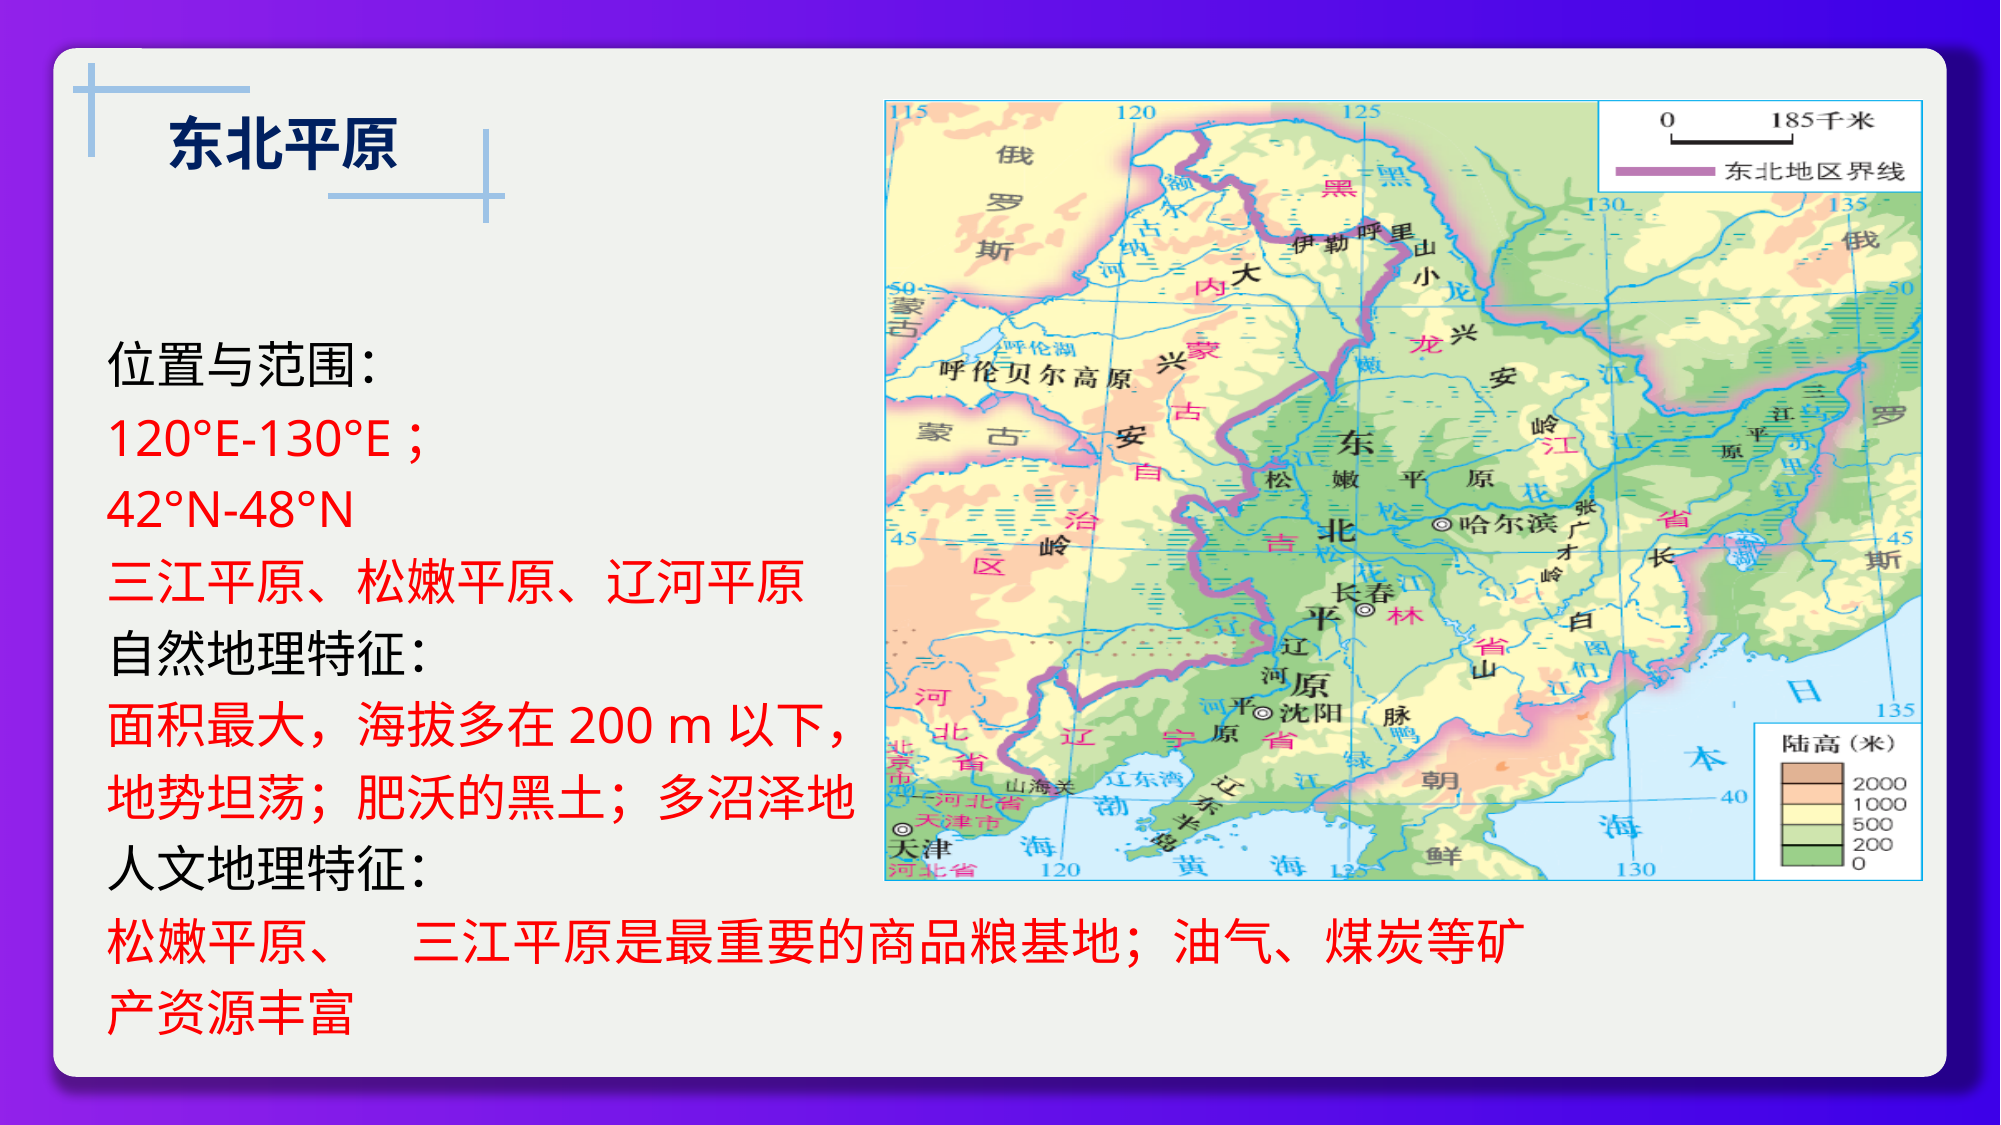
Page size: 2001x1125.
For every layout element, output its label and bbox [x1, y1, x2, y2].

picture [0, 0, 2000, 1125]
text_box [72, 62, 250, 157]
text_box [327, 128, 505, 224]
